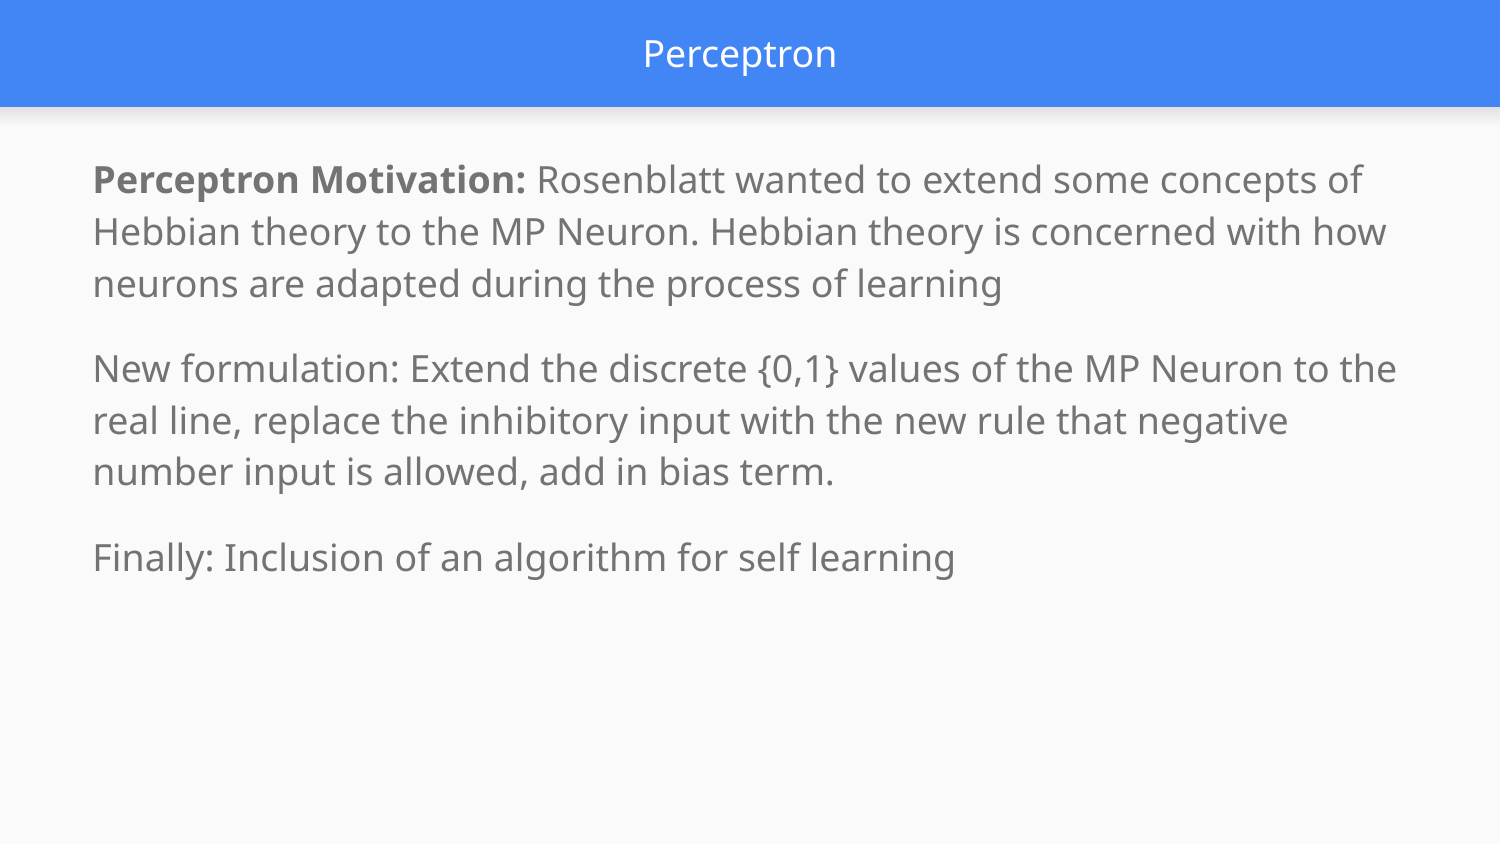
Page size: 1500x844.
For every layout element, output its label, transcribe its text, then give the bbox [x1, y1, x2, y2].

title Perceptron [16, 2, 1464, 102]
list Perceptron Motivation: Rosenblatt wanted to extend some concepts of Hebbian theory to the MP Neuron. Hebbian theory is concerned with how neurons are adapted during the process of learning New formulation: Extend the discrete {0,1} values of the MP Neuron to the real line, replace the inhibitory input with the new rule that negative number input is allowed, add in bias term. Finally: Inclusion of an algorithm for self learning [77, 134, 1427, 772]
